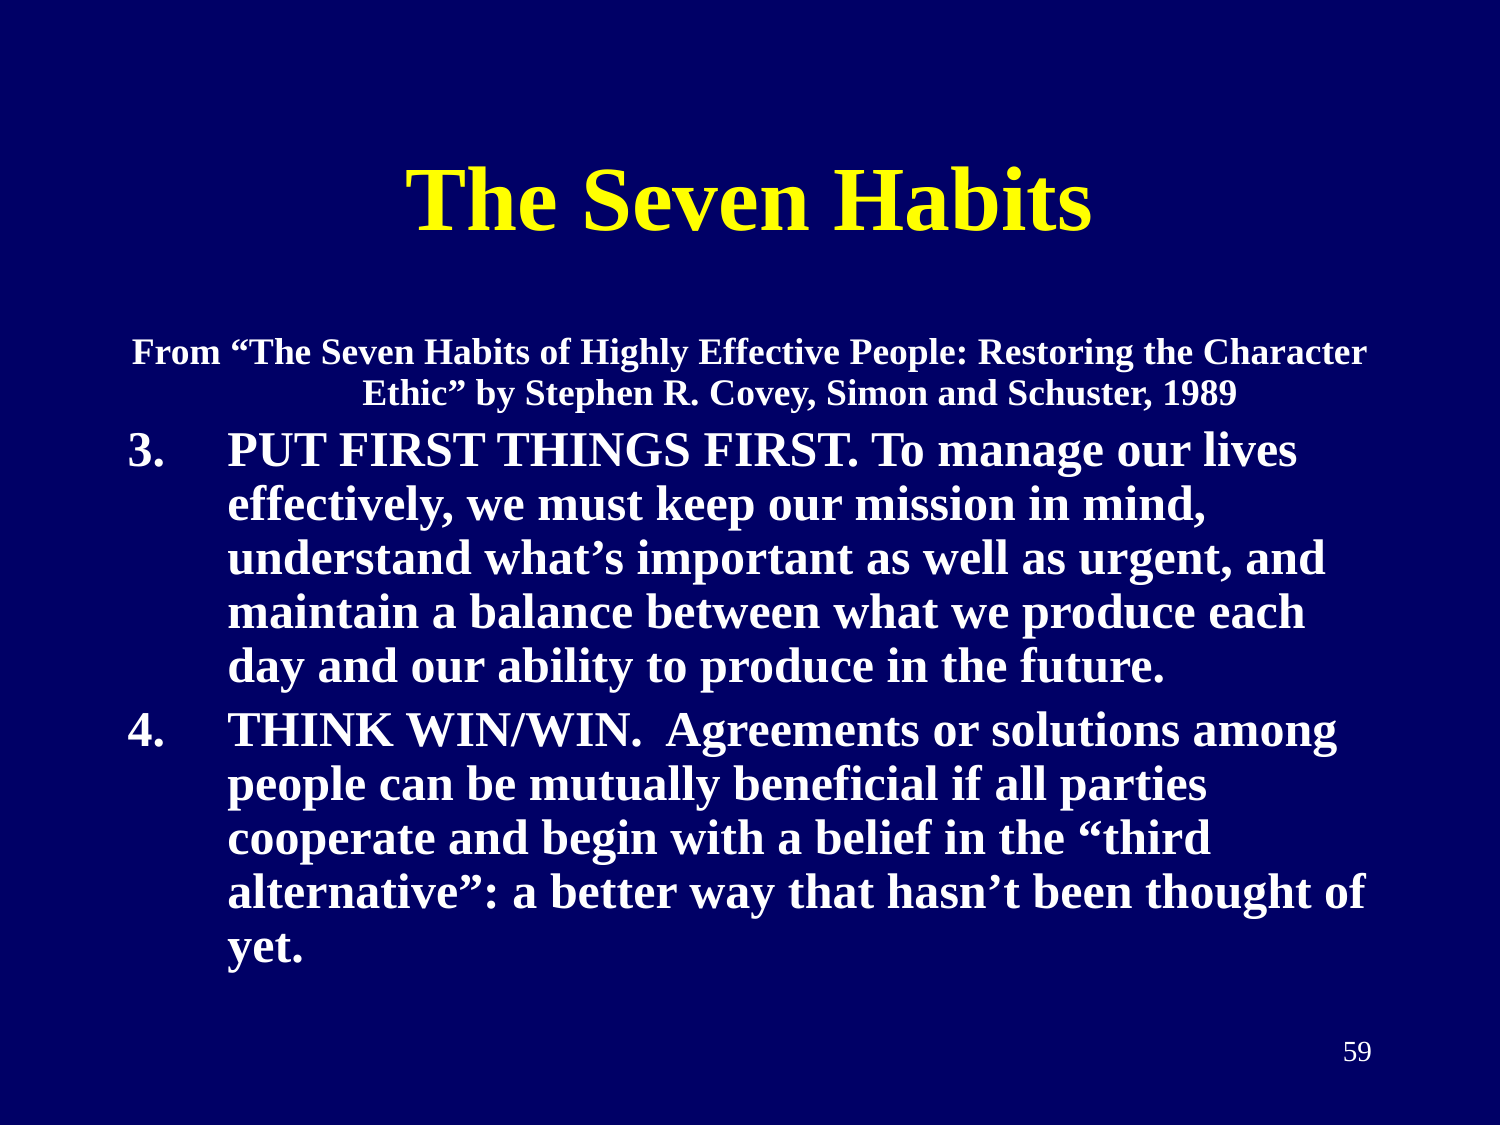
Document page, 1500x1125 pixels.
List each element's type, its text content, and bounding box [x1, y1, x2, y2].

slide_number ‹#› [1074, 1025, 1388, 1100]
title The Seven Habits [112, 99, 1388, 288]
list From “The Seven Habits of Highly Effective People: Restoring the Character Ethic” by Stephen R. Covey, Simon and Schuster, 1989 PUT FIRST THINGS FIRST. To manage our lives effectively, we must keep our mission in mind, understand what’s important as well as urgent, and maintain a balance between what we produce each day and our ability to produce in the future. THINK WIN/WIN. Agreements or solutions among people can be mutually beneficial if all parties cooperate and begin with a belief in the “third alternative”: a better way that hasn’t been thought of yet. [112, 324, 1388, 1000]
